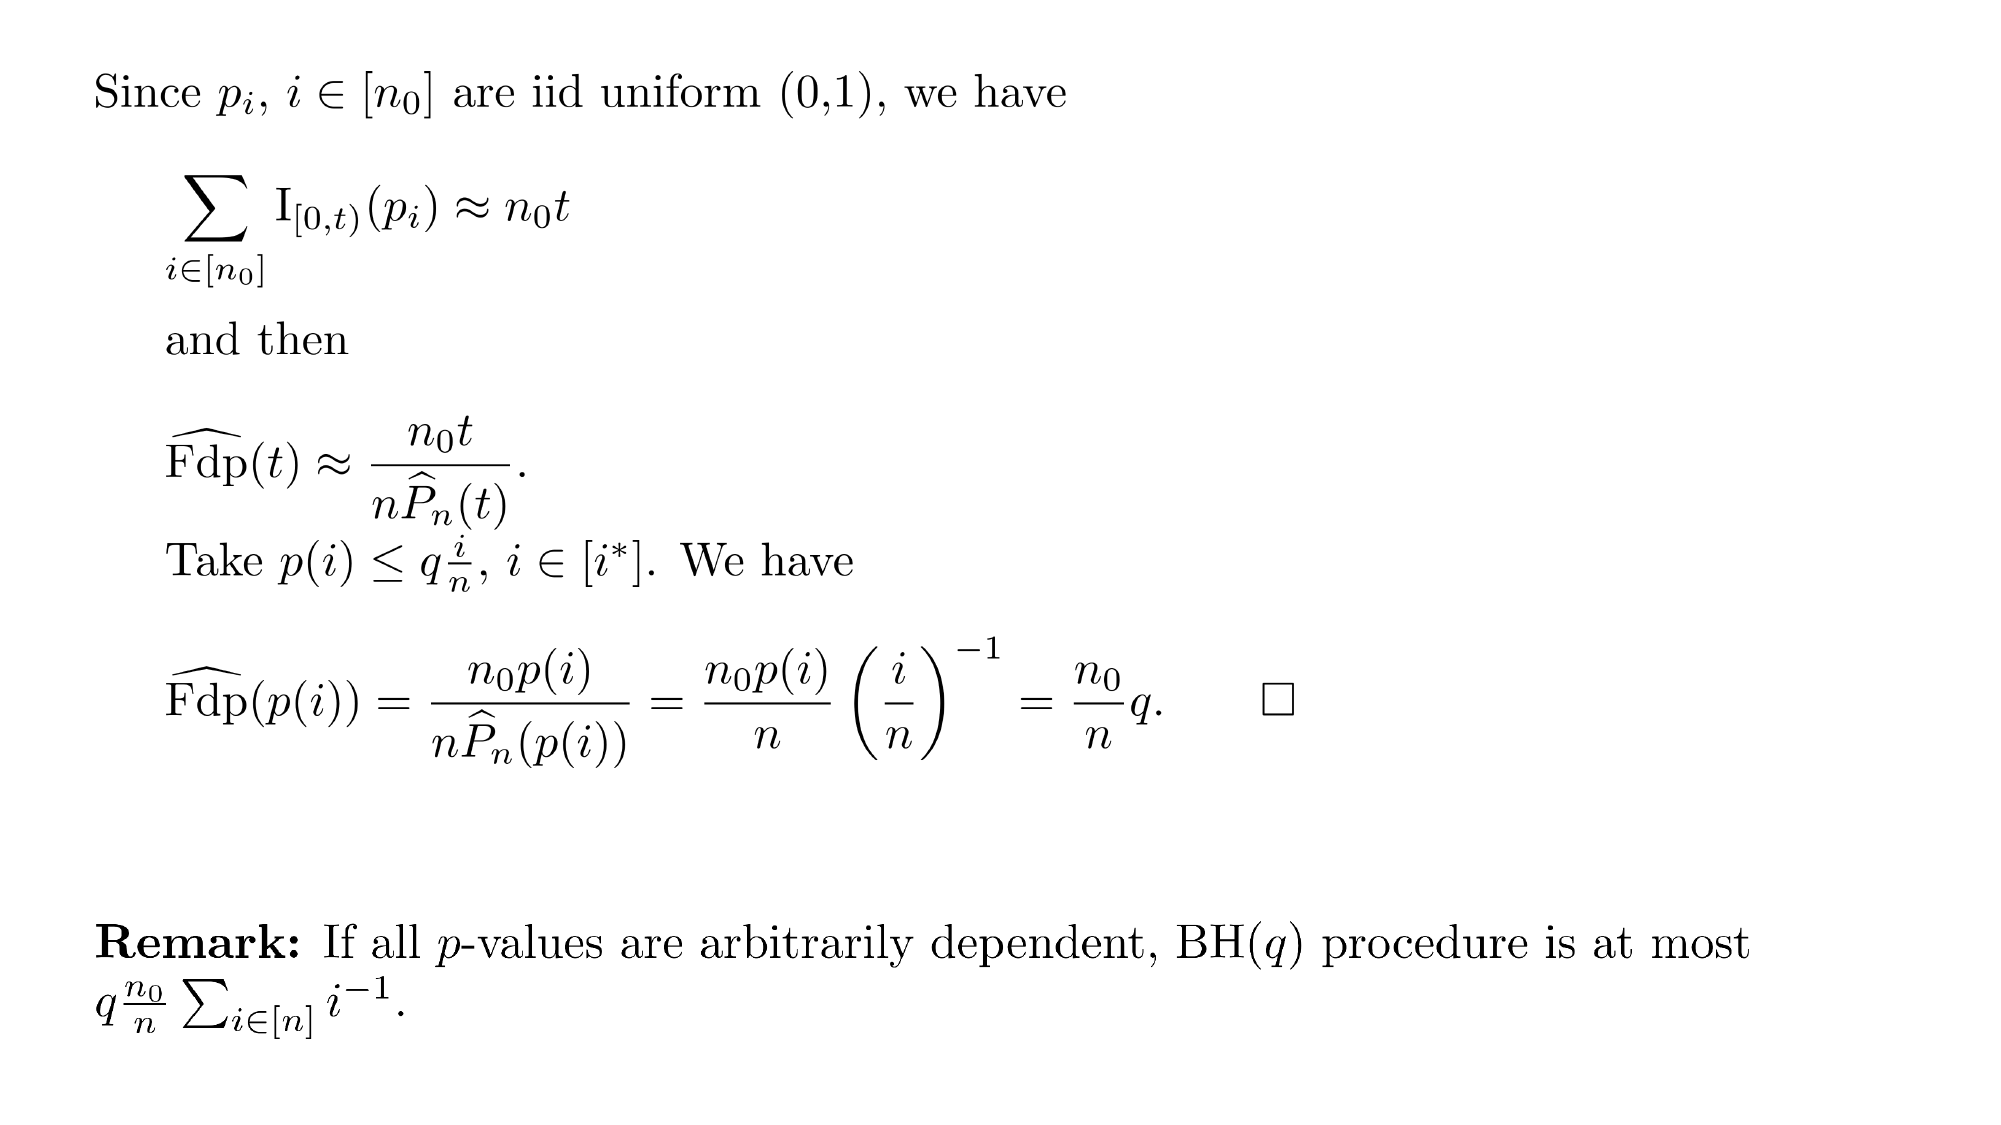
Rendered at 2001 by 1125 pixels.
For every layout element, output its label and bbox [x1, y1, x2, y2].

picture [96, 921, 1749, 1039]
picture [96, 71, 1294, 768]
